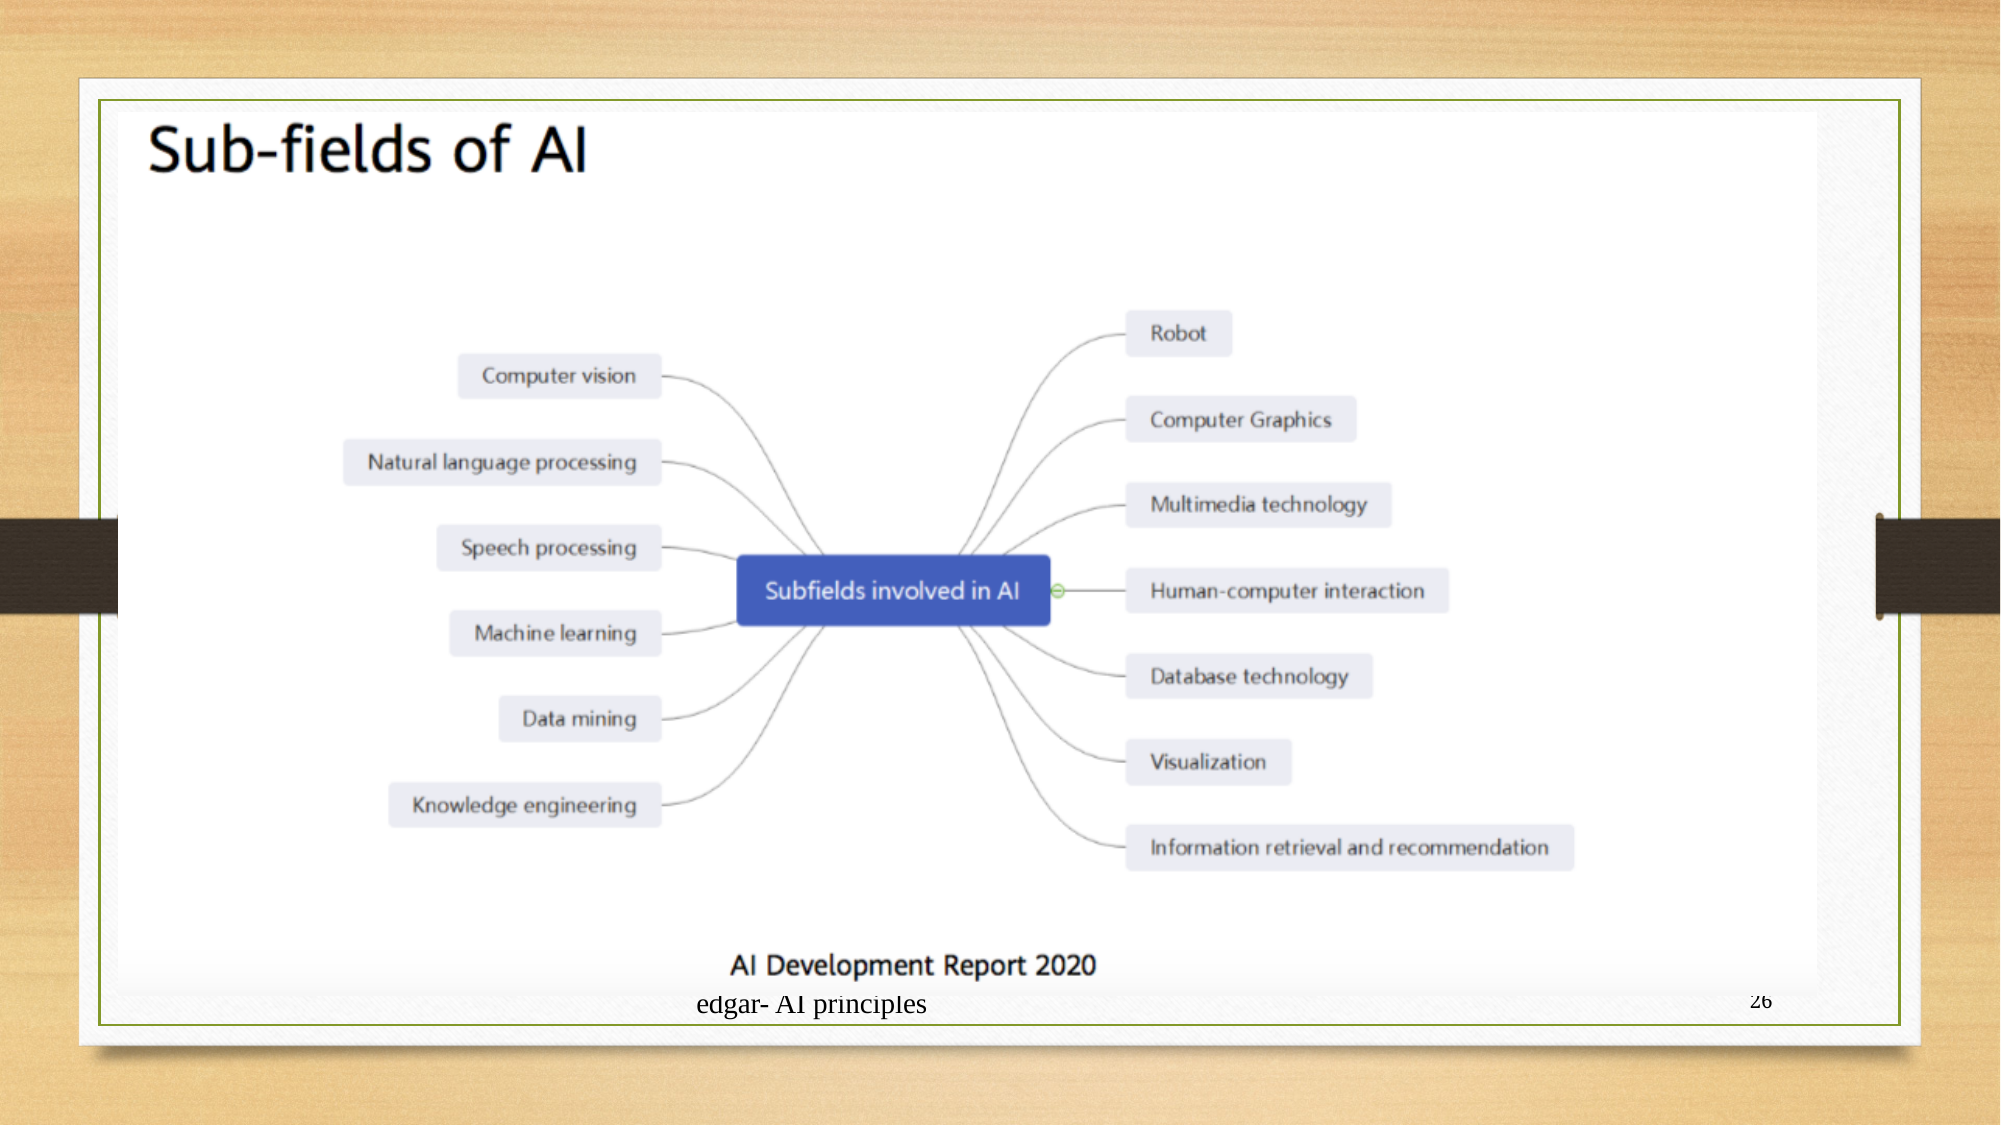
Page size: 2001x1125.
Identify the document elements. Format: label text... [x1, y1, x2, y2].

slide_number 26 [1698, 997, 1788, 1025]
picture [0, 0, 2001, 1125]
footer edgar- AI principles [212, 997, 1411, 1025]
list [118, 112, 1817, 997]
